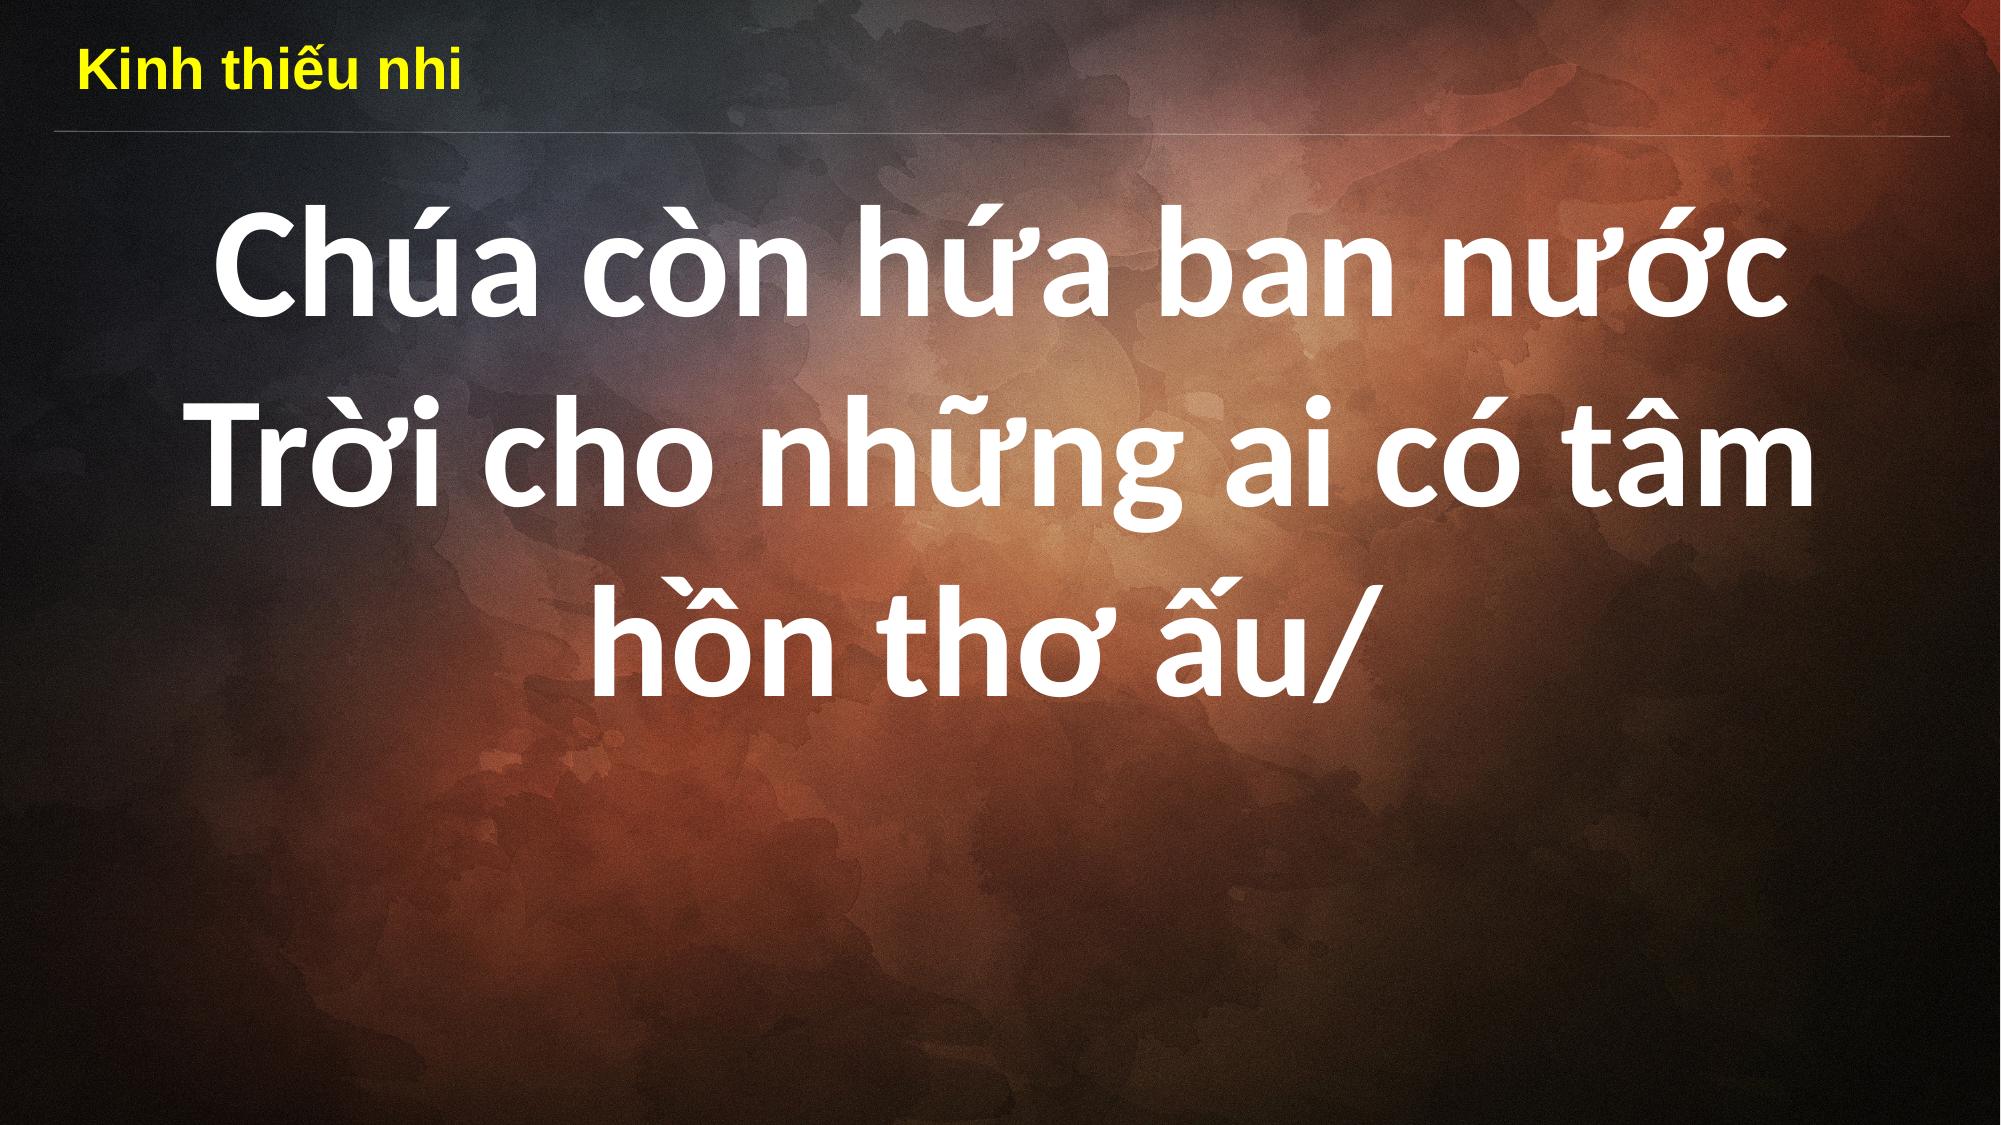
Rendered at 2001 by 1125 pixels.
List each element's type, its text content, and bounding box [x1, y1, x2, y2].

subtitle Kinh thiếu nhi [53, 31, 487, 118]
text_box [53, 131, 1950, 137]
text_box Chúa còn hứa ban nước Trời cho những ai có tâm hồn thơ ấu/ [53, 150, 1950, 736]
picture [0, 0, 2001, 1125]
